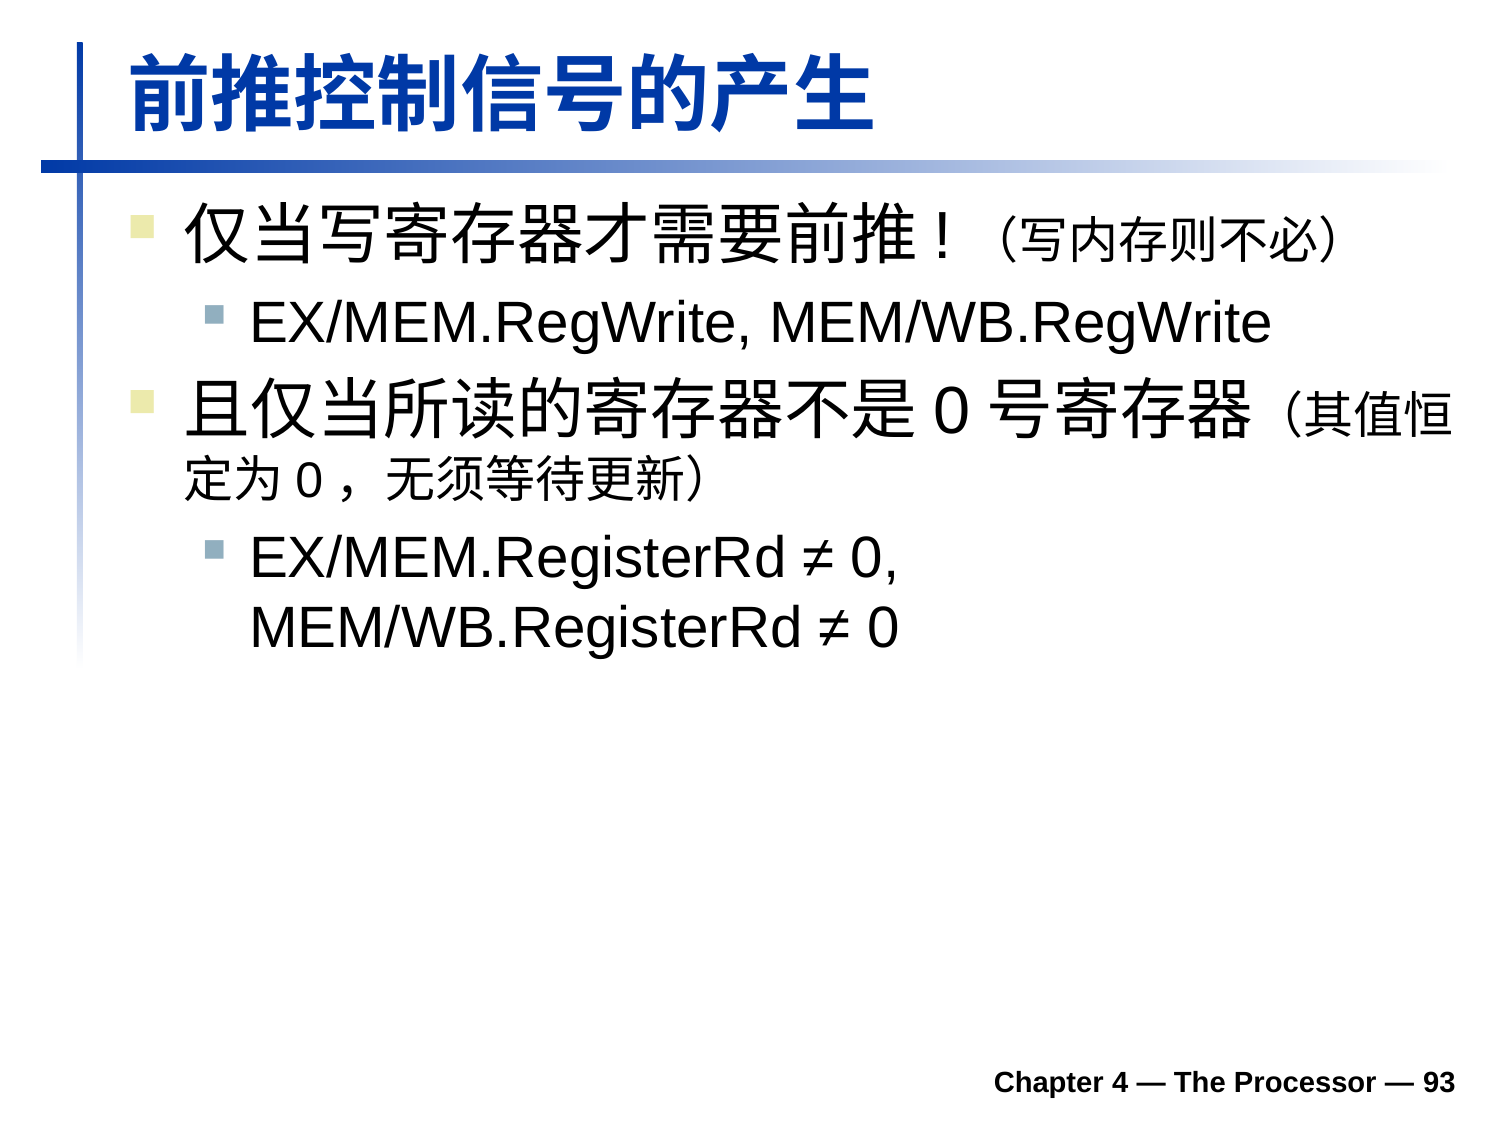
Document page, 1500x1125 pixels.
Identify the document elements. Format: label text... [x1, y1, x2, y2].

title 前推控制信号的产生 [112, 32, 1468, 149]
list 仅当写寄存器才需要前推!（写内存则不必） EX/MEM.RegWrite, MEM/WB.RegWrite 且仅当所读的寄存器不是0号寄存器（其值恒定为0，无须等待更新） EX/MEM.RegisterRd ≠ 0, MEM/WB.RegisterRd ≠ 0 [112, 184, 1469, 1024]
footer Chapter 4 — The Processor — 93 [277, 1046, 1471, 1106]
